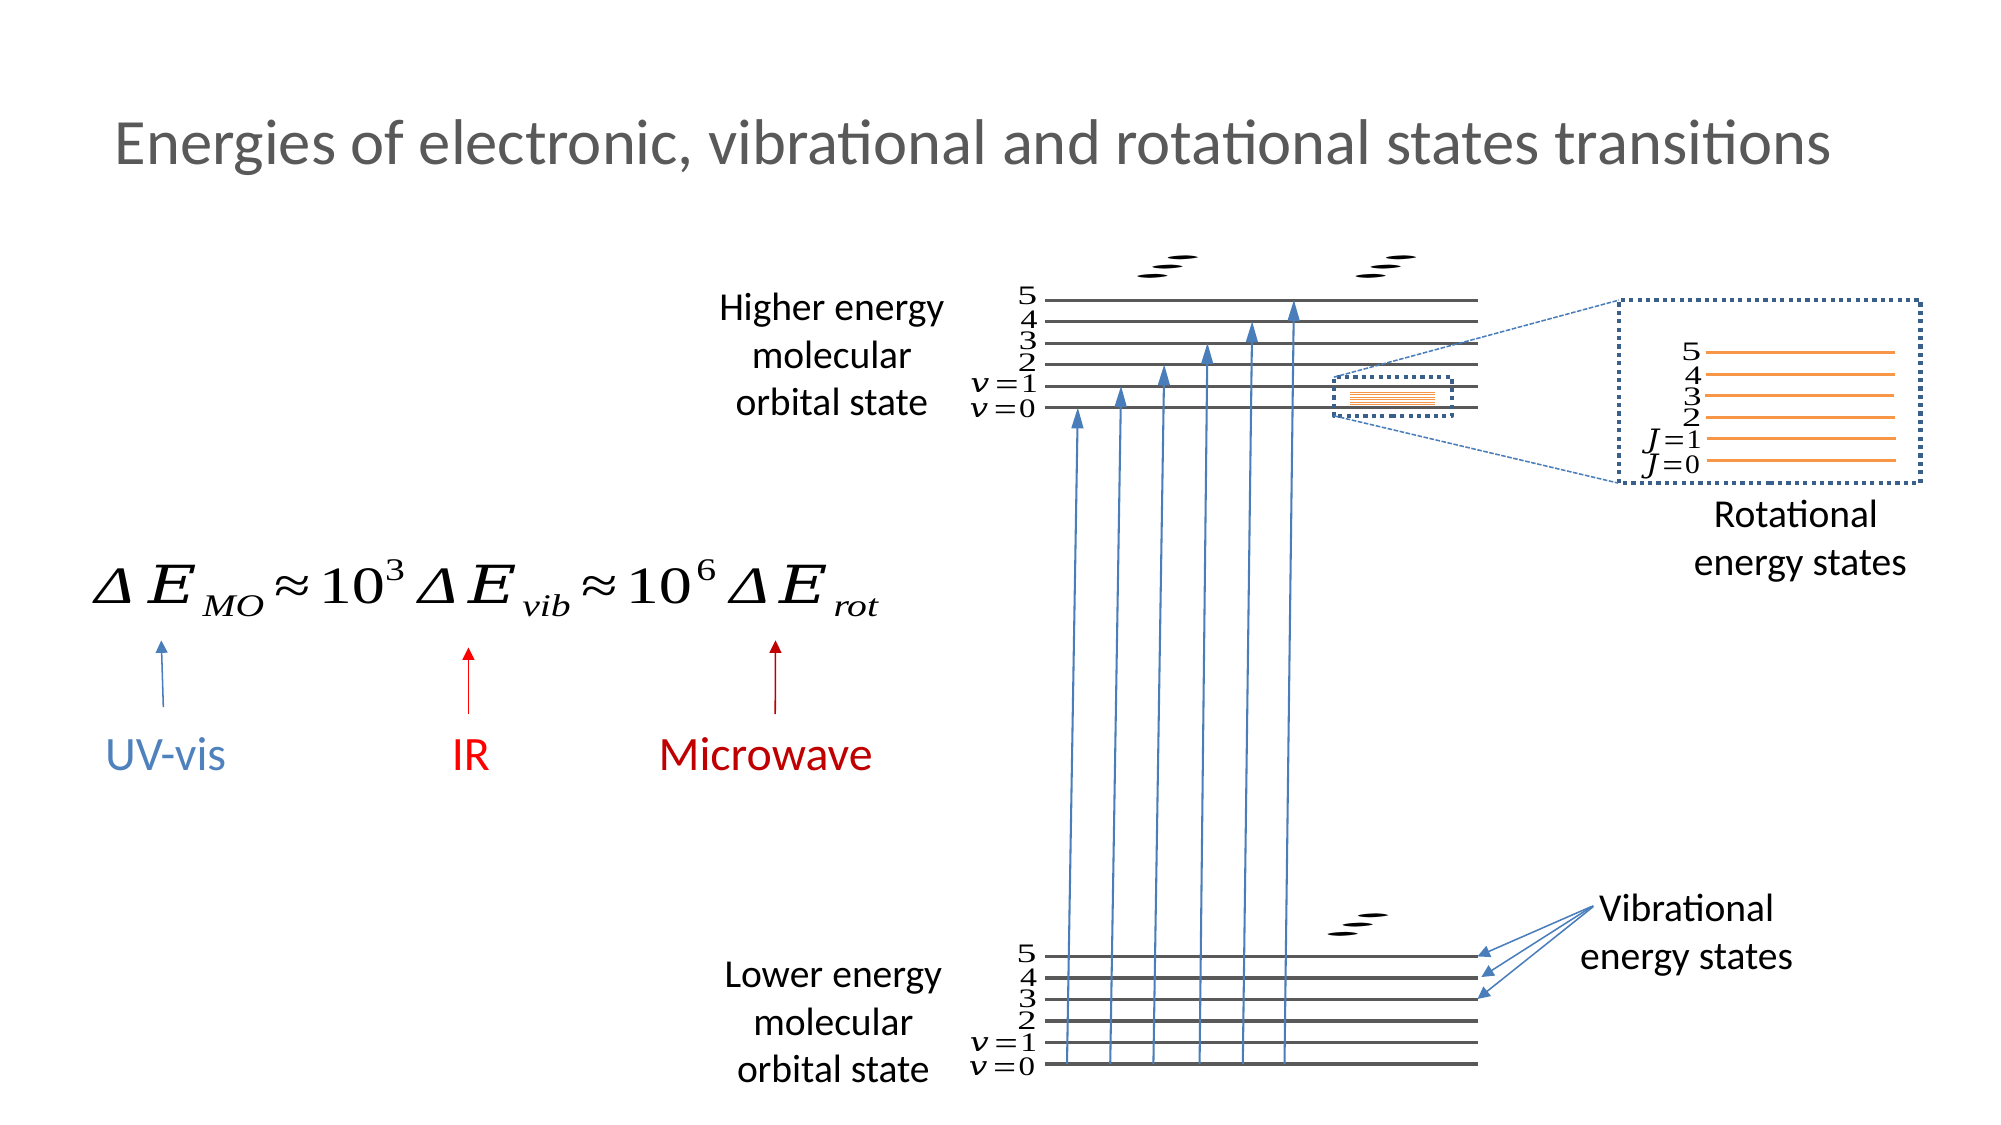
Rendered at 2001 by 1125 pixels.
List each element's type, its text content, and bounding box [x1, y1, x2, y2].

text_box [692, 232, 1957, 1107]
text_box Microwave [643, 715, 687, 788]
text_box Energies of electronic, vibrational and rotational states transitions [99, 45, 1934, 233]
text_box IR [437, 714, 587, 787]
text_box UV-vis [90, 714, 296, 787]
